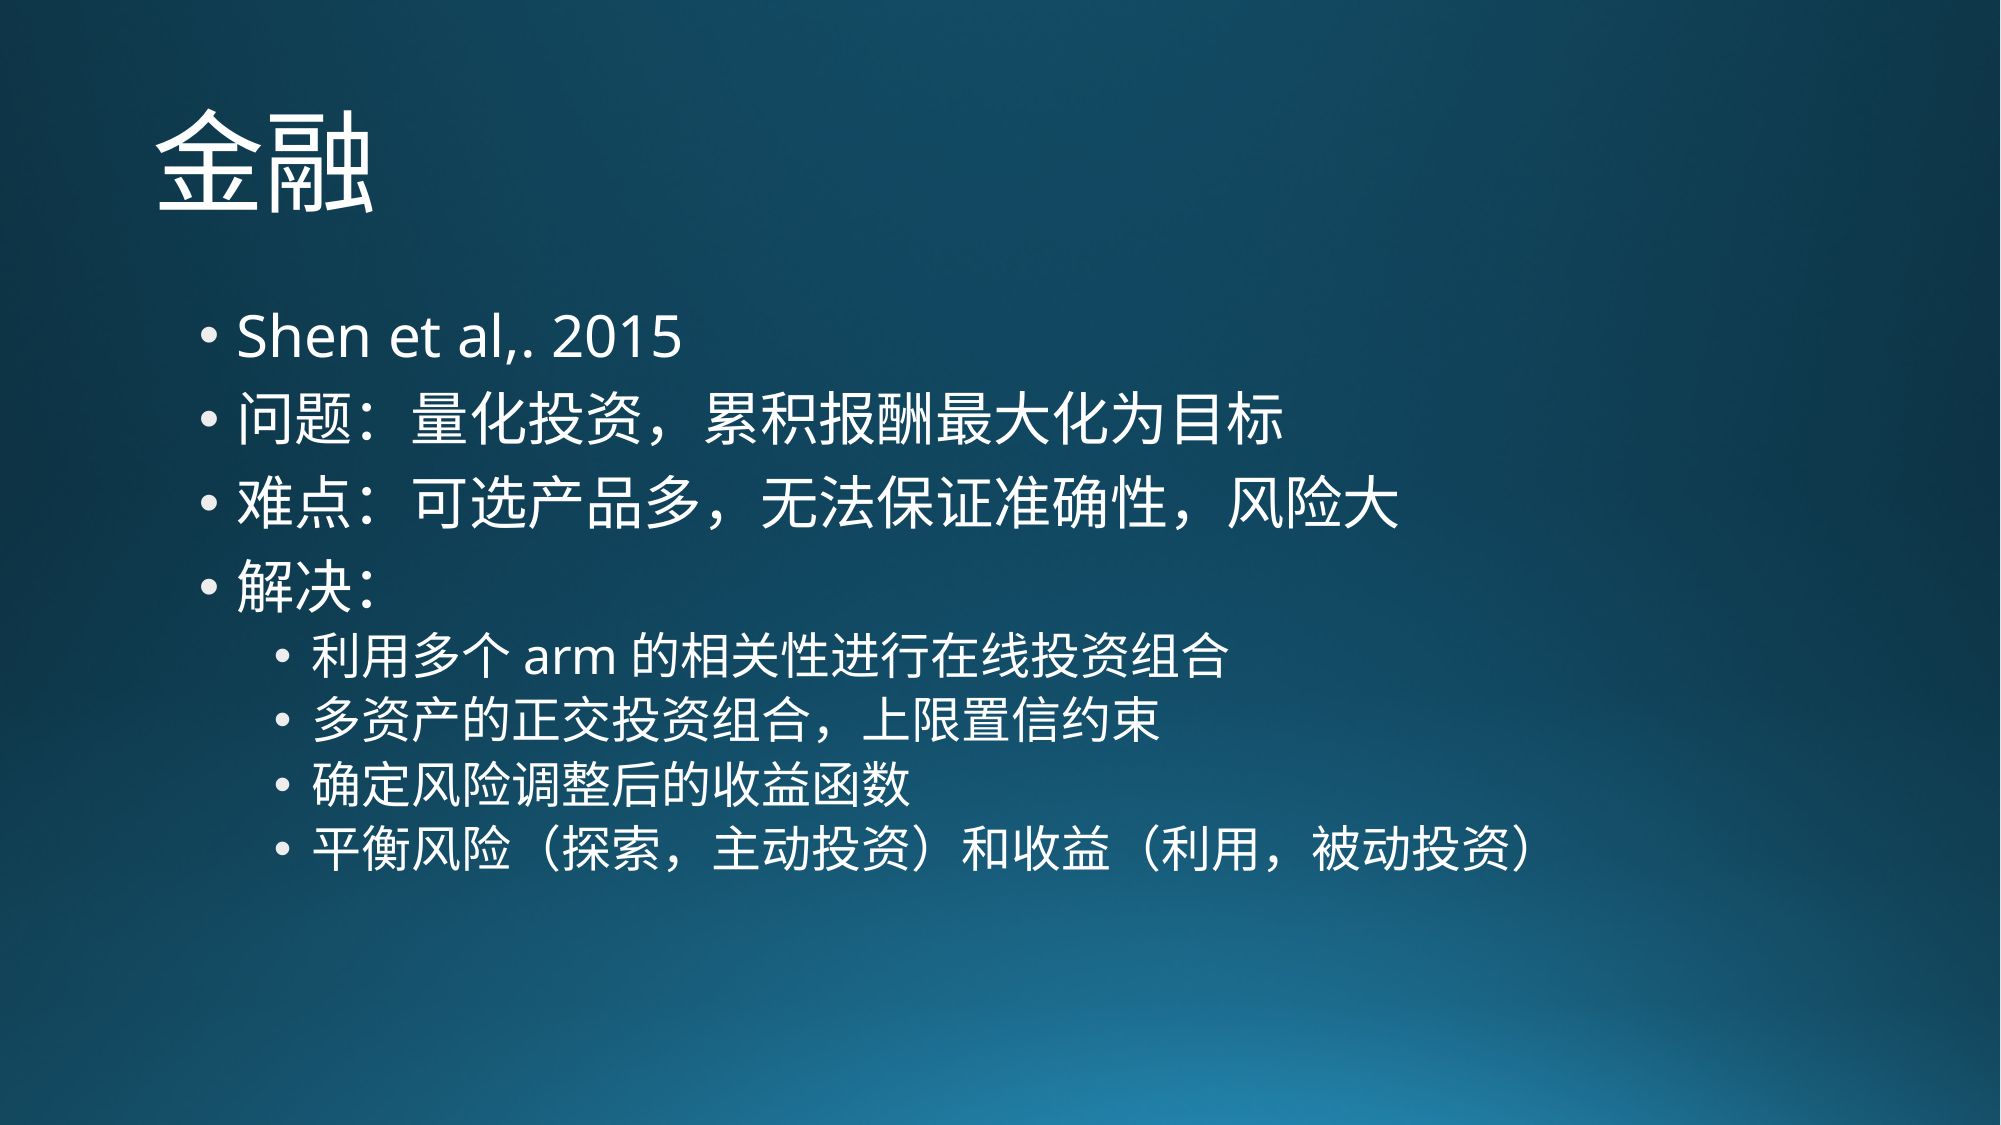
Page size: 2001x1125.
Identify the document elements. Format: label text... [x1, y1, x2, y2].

picture [0, 0, 2001, 1125]
list Shen et al,. 2015 问题：量化投资，累积报酬最大化为目标 难点：可选产品多，无法保证准确性，风险大 解决： 利用多个arm的相关性进行在线投资组合 多资产的正交投资组合，上限置信约束 确定风险调整后的收益函数 平衡风险（探索，主动投资）和收益（利用，被动投资） [183, 299, 1863, 1014]
title 金融 [137, 59, 1863, 278]
